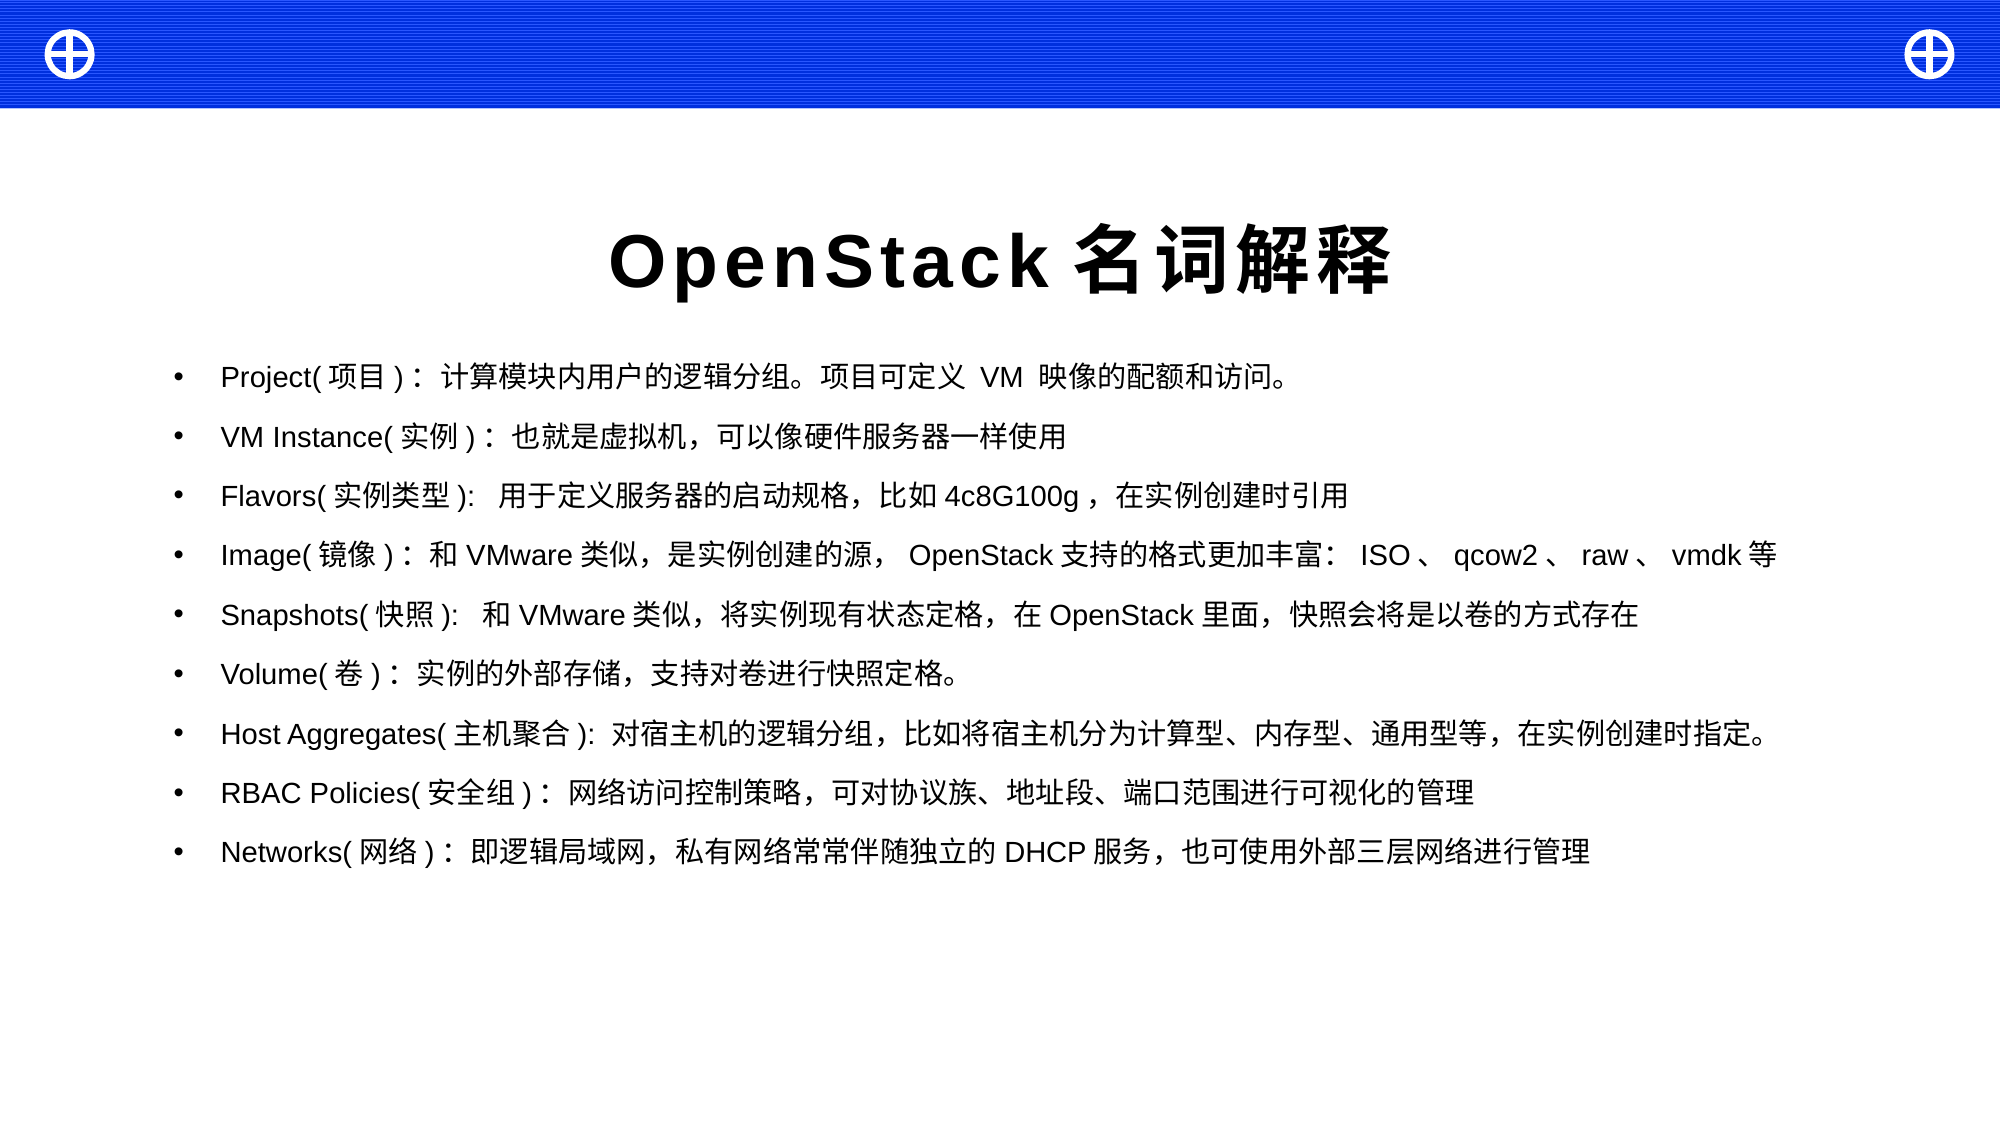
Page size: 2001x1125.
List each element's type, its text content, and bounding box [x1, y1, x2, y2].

text_box [1906, 31, 1953, 78]
text_box OpenStack名词解释 [171, 183, 1829, 327]
text_box [46, 31, 93, 78]
text_box [0, 0, 2000, 109]
text_box Project(项目)：计算模块内用户的逻辑分组。项目可定义 VM 映像的配额和访问。 VM Instance(实例)：也就是虚拟机，可以像硬件服务器一样使用 Flavors(实例类型): 用于定义服务器的启动规格，比如4c8G100g，在实例创建时引用 Image(镜像)：和VMware类似，是实例创建的源，OpenStack支持的格式更加丰富：ISO、qcow2、raw、vmdk等 Snapshots(快照): 和VMware类似，将实例现有状态定格，在OpenStack里面，快照会将是以卷的方式存在 Volume(卷)：实例的外部存储，支持对卷进行快照定格。 Host Aggregates(主机聚合): 对宿主机的逻辑分组，比如将宿主机分为计算型、内存型、通用型等，在实例创建时指定。 RBAC Policies(安全组)：网络访问控制策略，可对协议族、地址段、端口范围进行可视化的管理 Networks(网络)：即逻辑局域网，私有网络常常伴随独立的DHCP服务，也可使用外部三层网络进行管理 [158, 326, 1817, 841]
